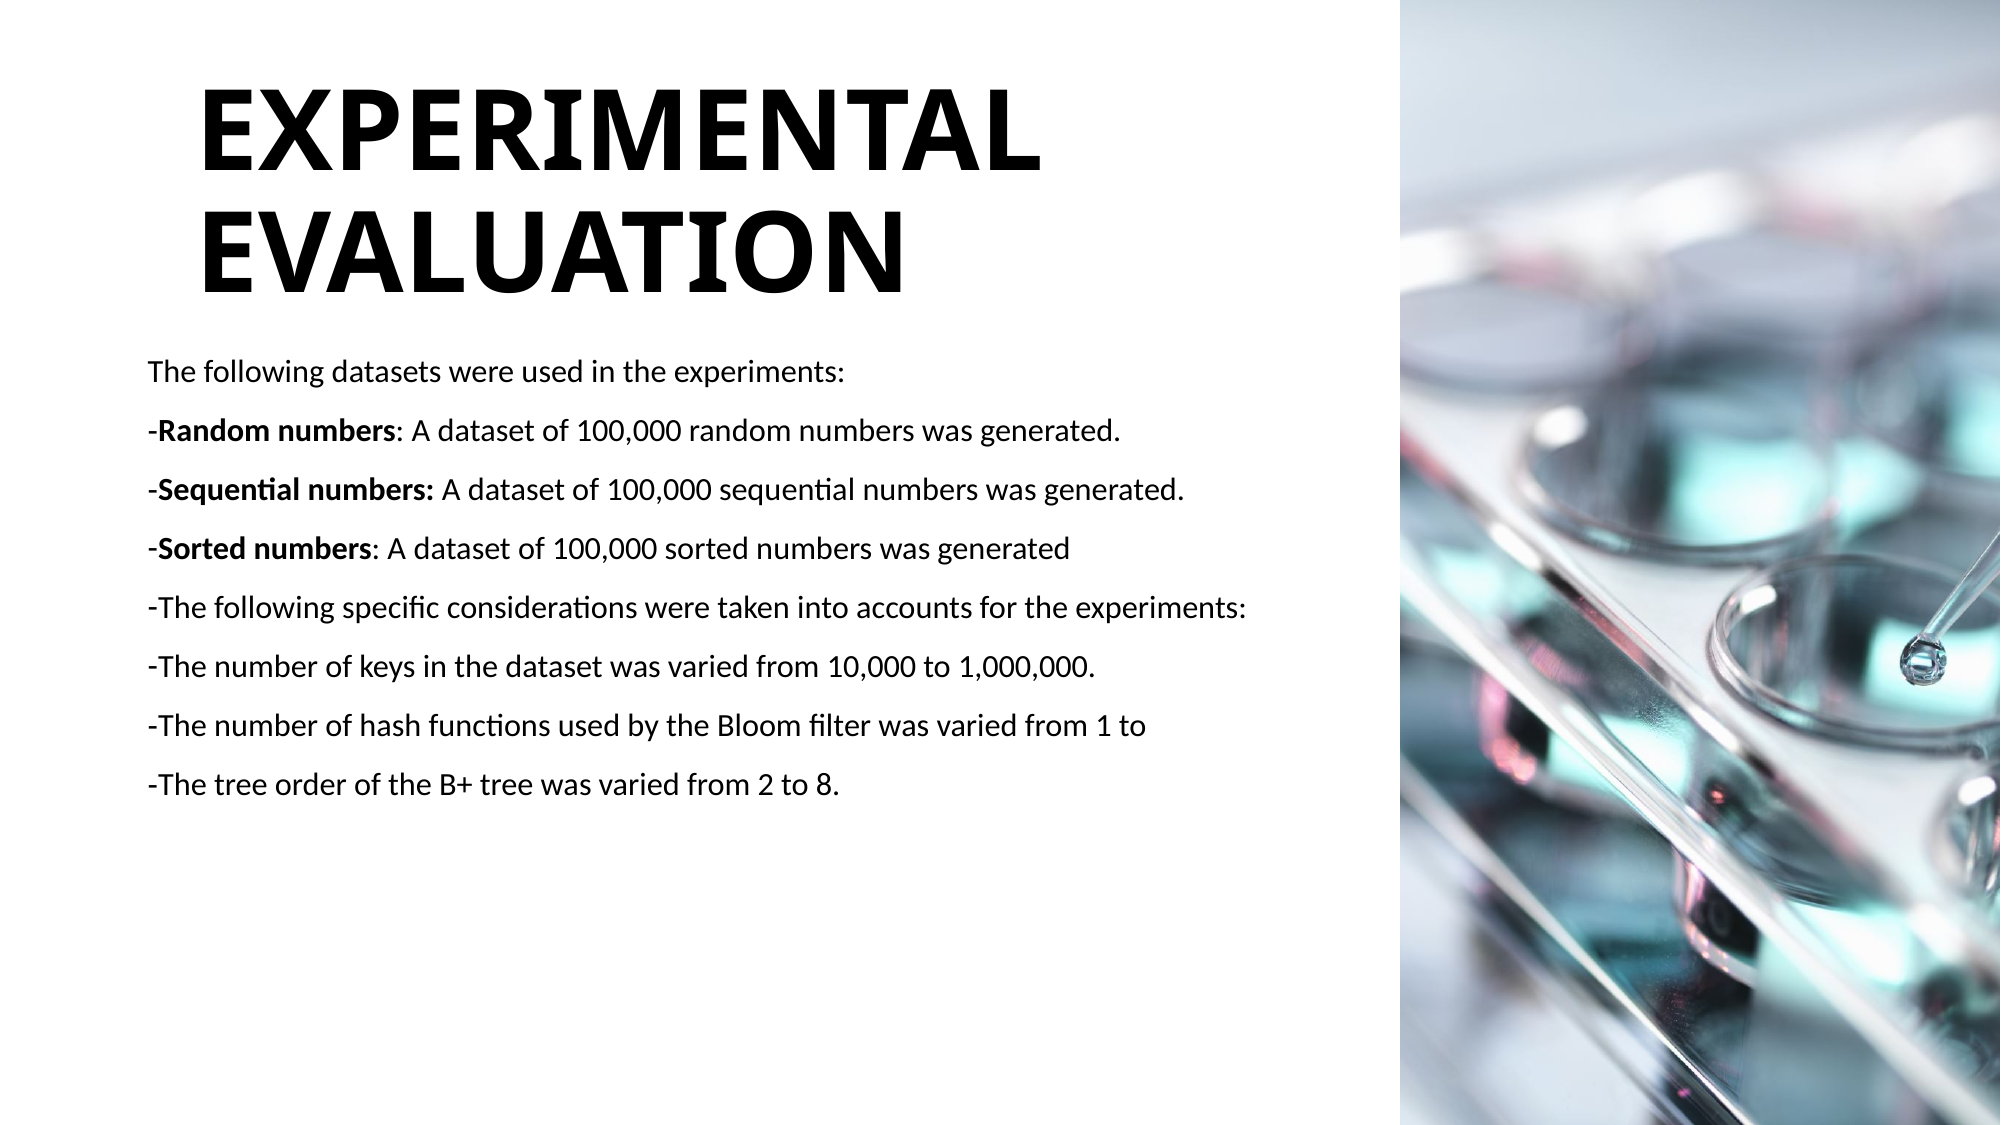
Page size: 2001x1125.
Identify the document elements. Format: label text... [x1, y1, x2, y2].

text_box The following datasets were used in the experiments: Random numbers: A dataset of 100,000 random numbers was generated. Sequential numbers: A dataset of 100,000 sequential numbers was generated. Sorted numbers: A dataset of 100,000 sorted numbers was generated The following specific considerations were taken into accounts for the experiments: The number of keys in the dataset was varied from 10,000 to 1,000,000. The number of hash functions used by the Bloom filter was varied from 1 to The tree order of the B+ tree was varied from 2 to 8. [132, 334, 1313, 1125]
title EXPERIMENTAL EVALUATION [180, 66, 1216, 334]
picture [1399, 0, 2000, 1125]
